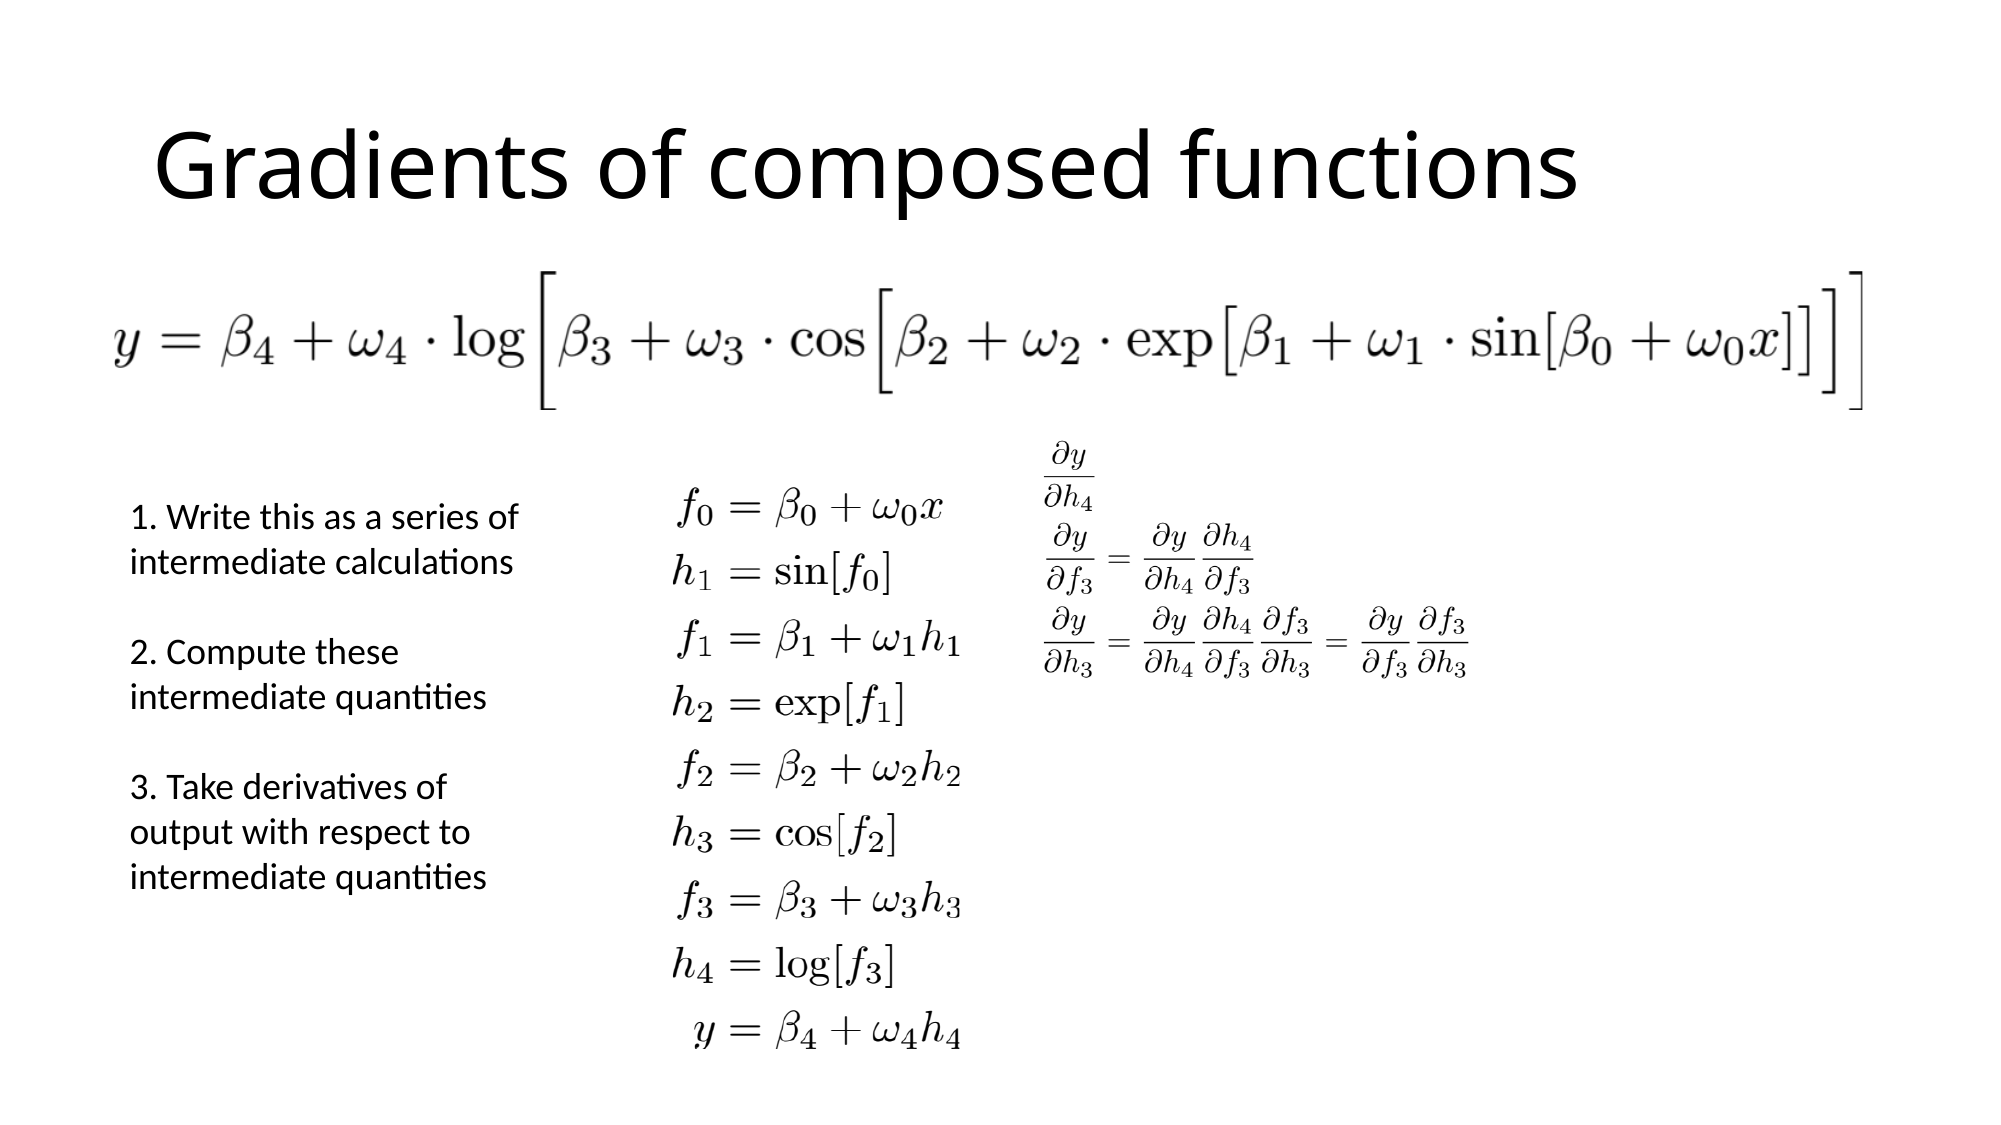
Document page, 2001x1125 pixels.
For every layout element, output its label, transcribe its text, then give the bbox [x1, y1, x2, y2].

title Gradients of composed functions [137, 59, 1863, 270]
text_box 1. Write this as a series of intermediate calculations 2. Compute these intermediate quantities 3. Take derivatives of output with respect to intermediate quantities [114, 484, 540, 905]
picture [114, 270, 1863, 410]
picture [1043, 440, 1762, 688]
picture [672, 487, 960, 1049]
